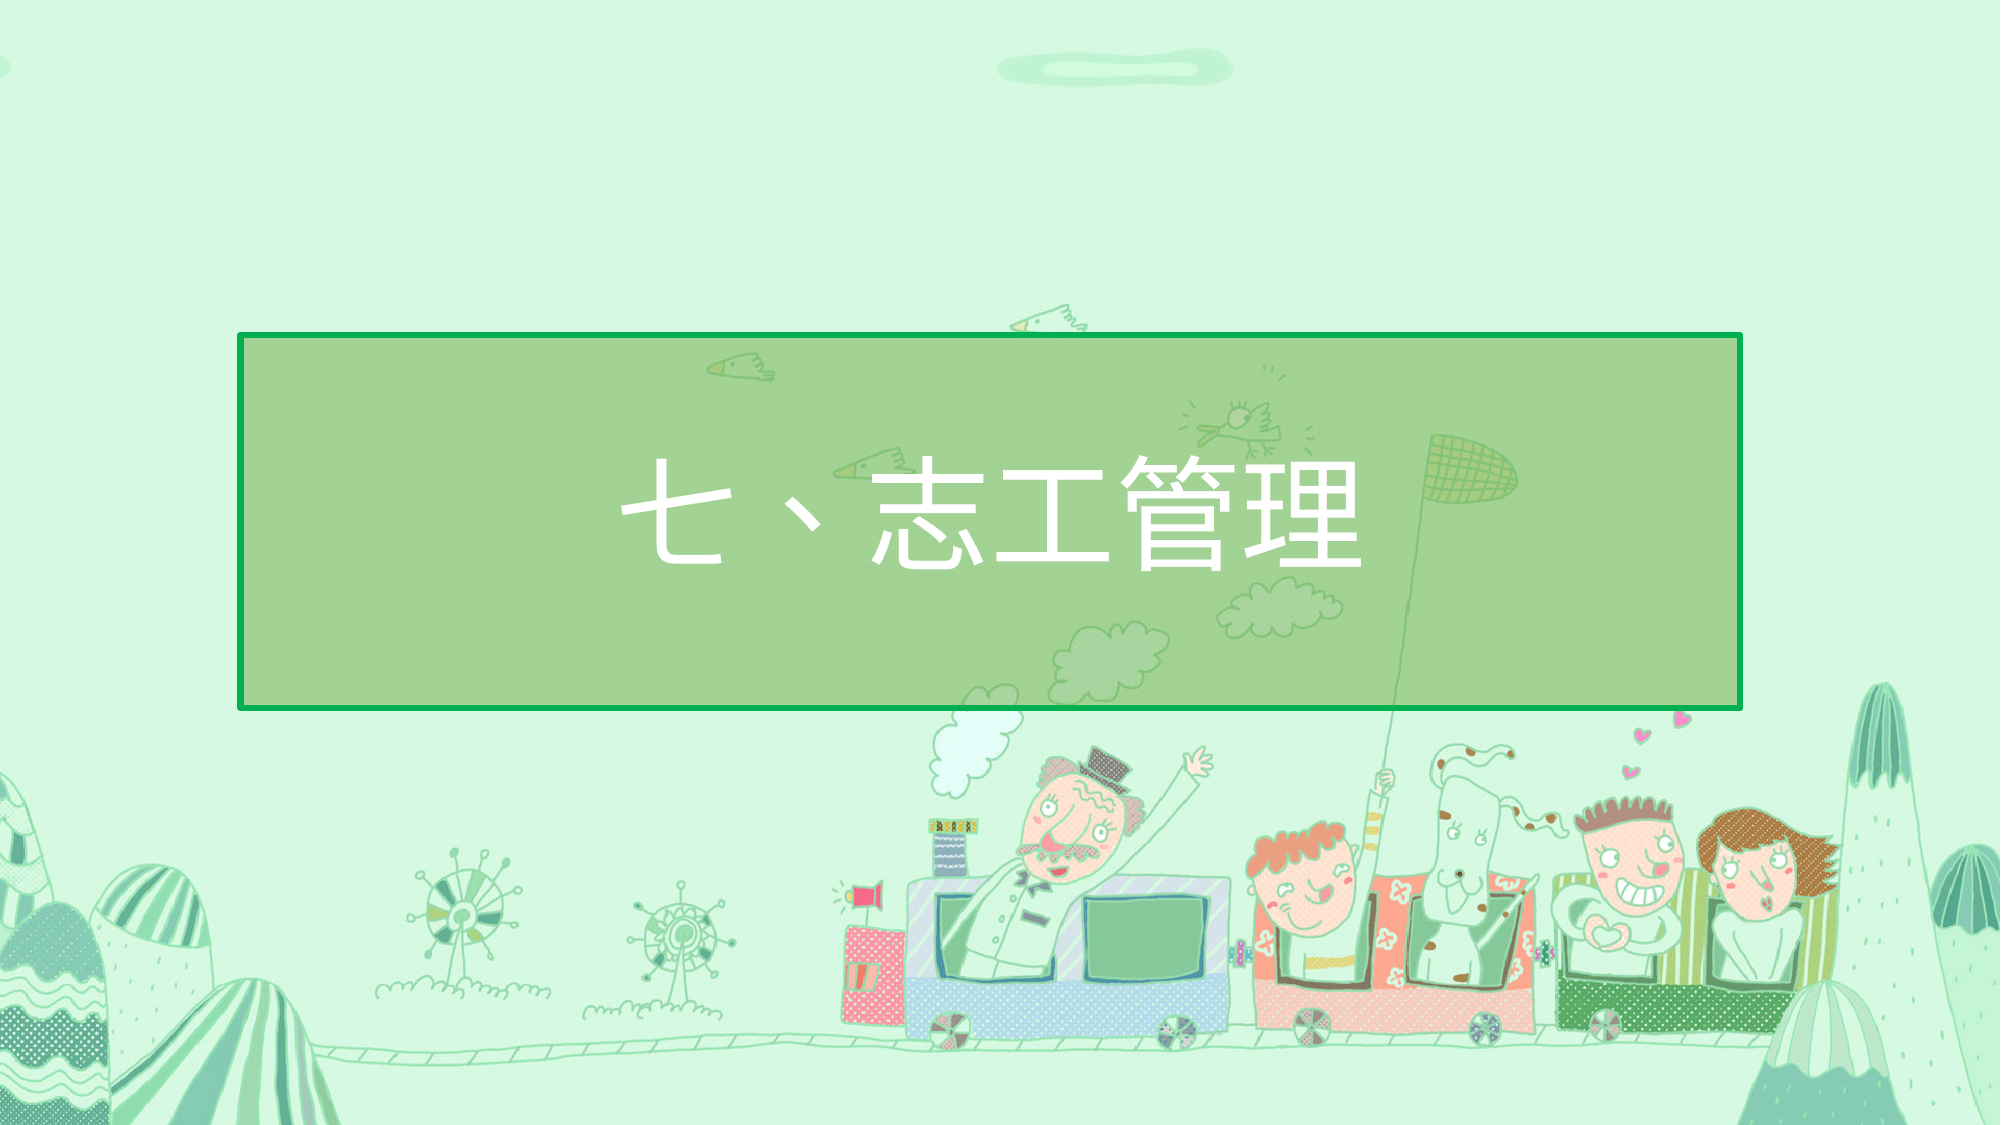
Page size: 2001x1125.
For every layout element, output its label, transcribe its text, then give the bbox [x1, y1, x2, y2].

text_box [0, 0, 2000, 1125]
title 七、志工管理 [240, 334, 1741, 708]
